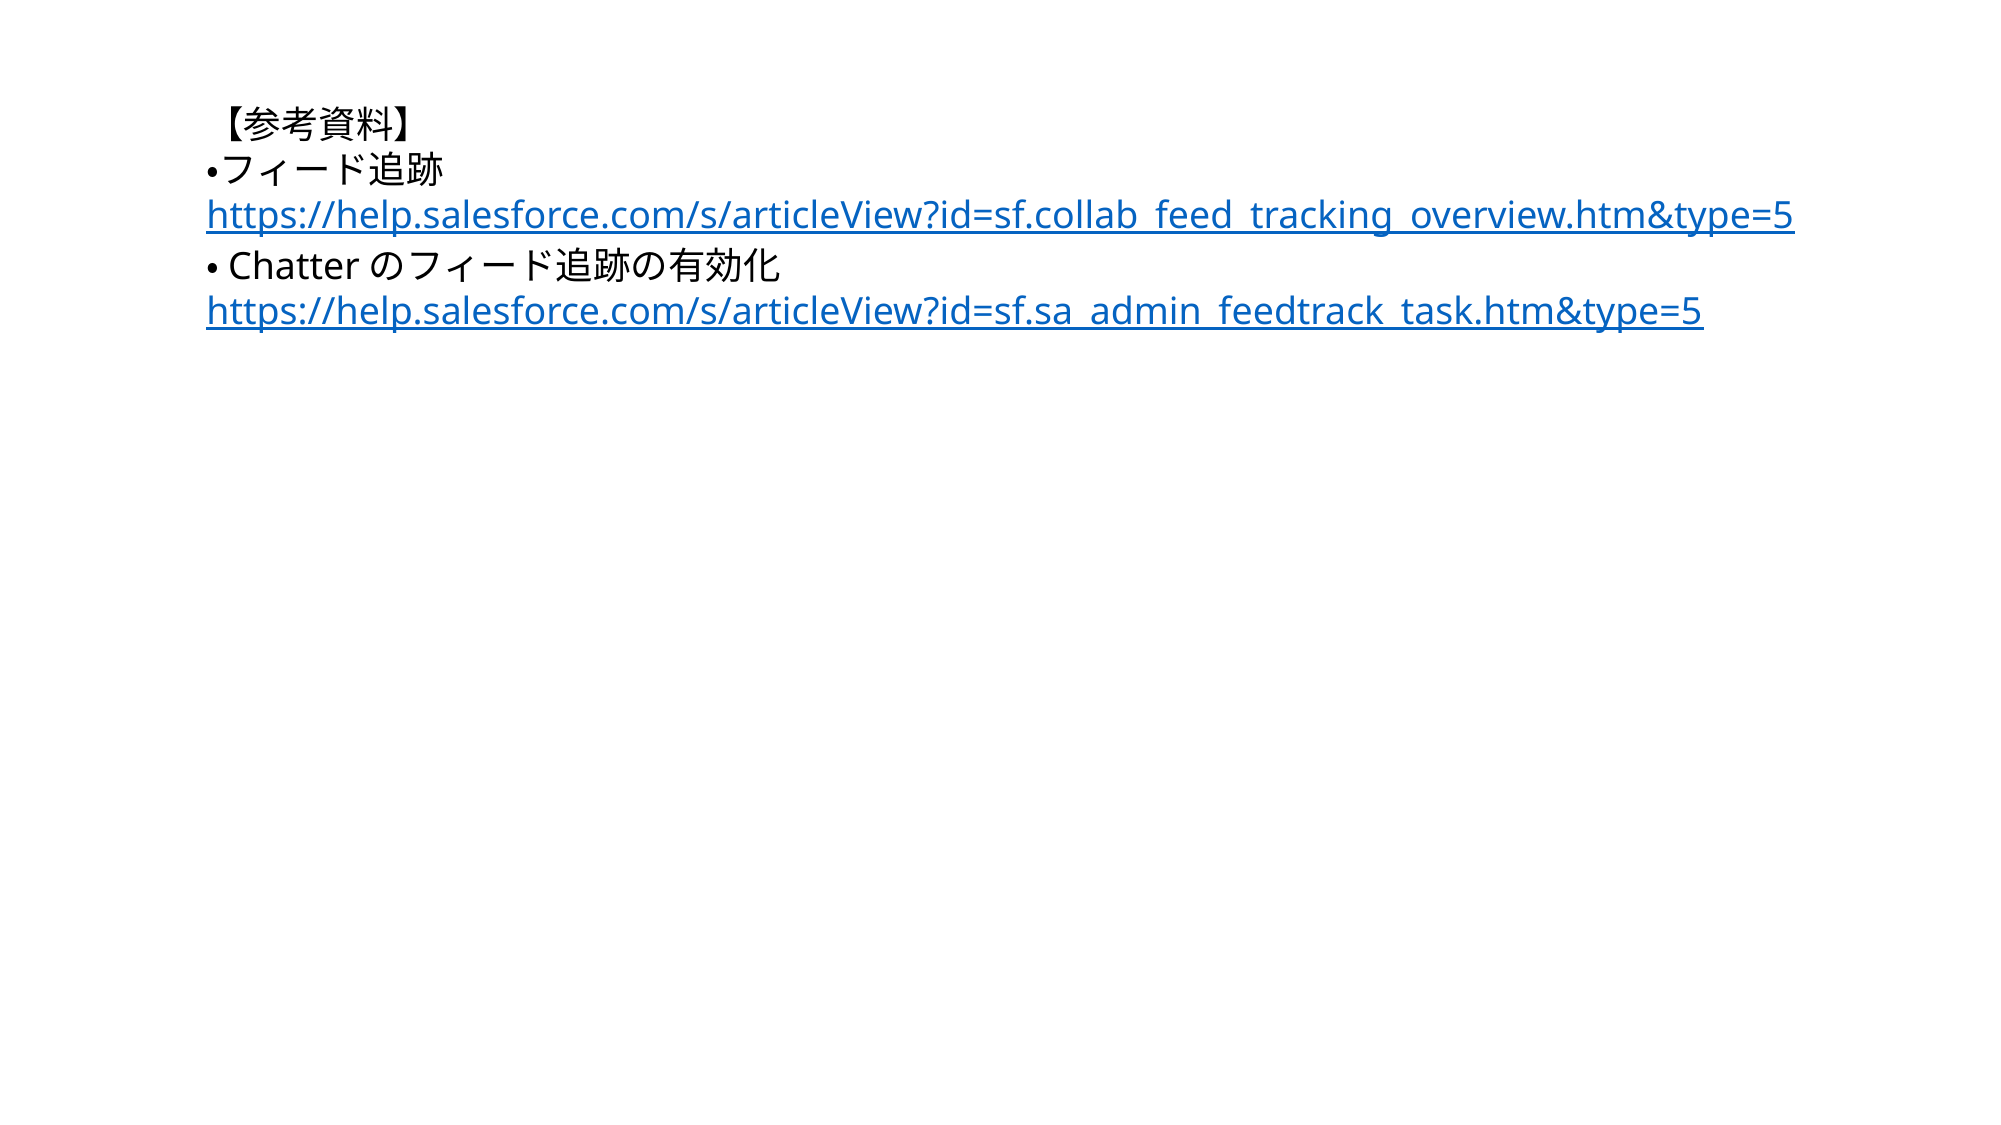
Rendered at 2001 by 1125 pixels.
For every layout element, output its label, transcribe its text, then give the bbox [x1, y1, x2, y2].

text_box 【参考資料】 ・フィード追跡 https://help.salesforce.com/s/articleView?id=sf.collab_feed_tracking_overview.htm&type=5 ・Chatterのフィード追跡の有効化 https://help.salesforce.com/s/articleView?id=sf.sa_admin_feedtrack_task.htm&type=5 [191, 93, 1975, 390]
